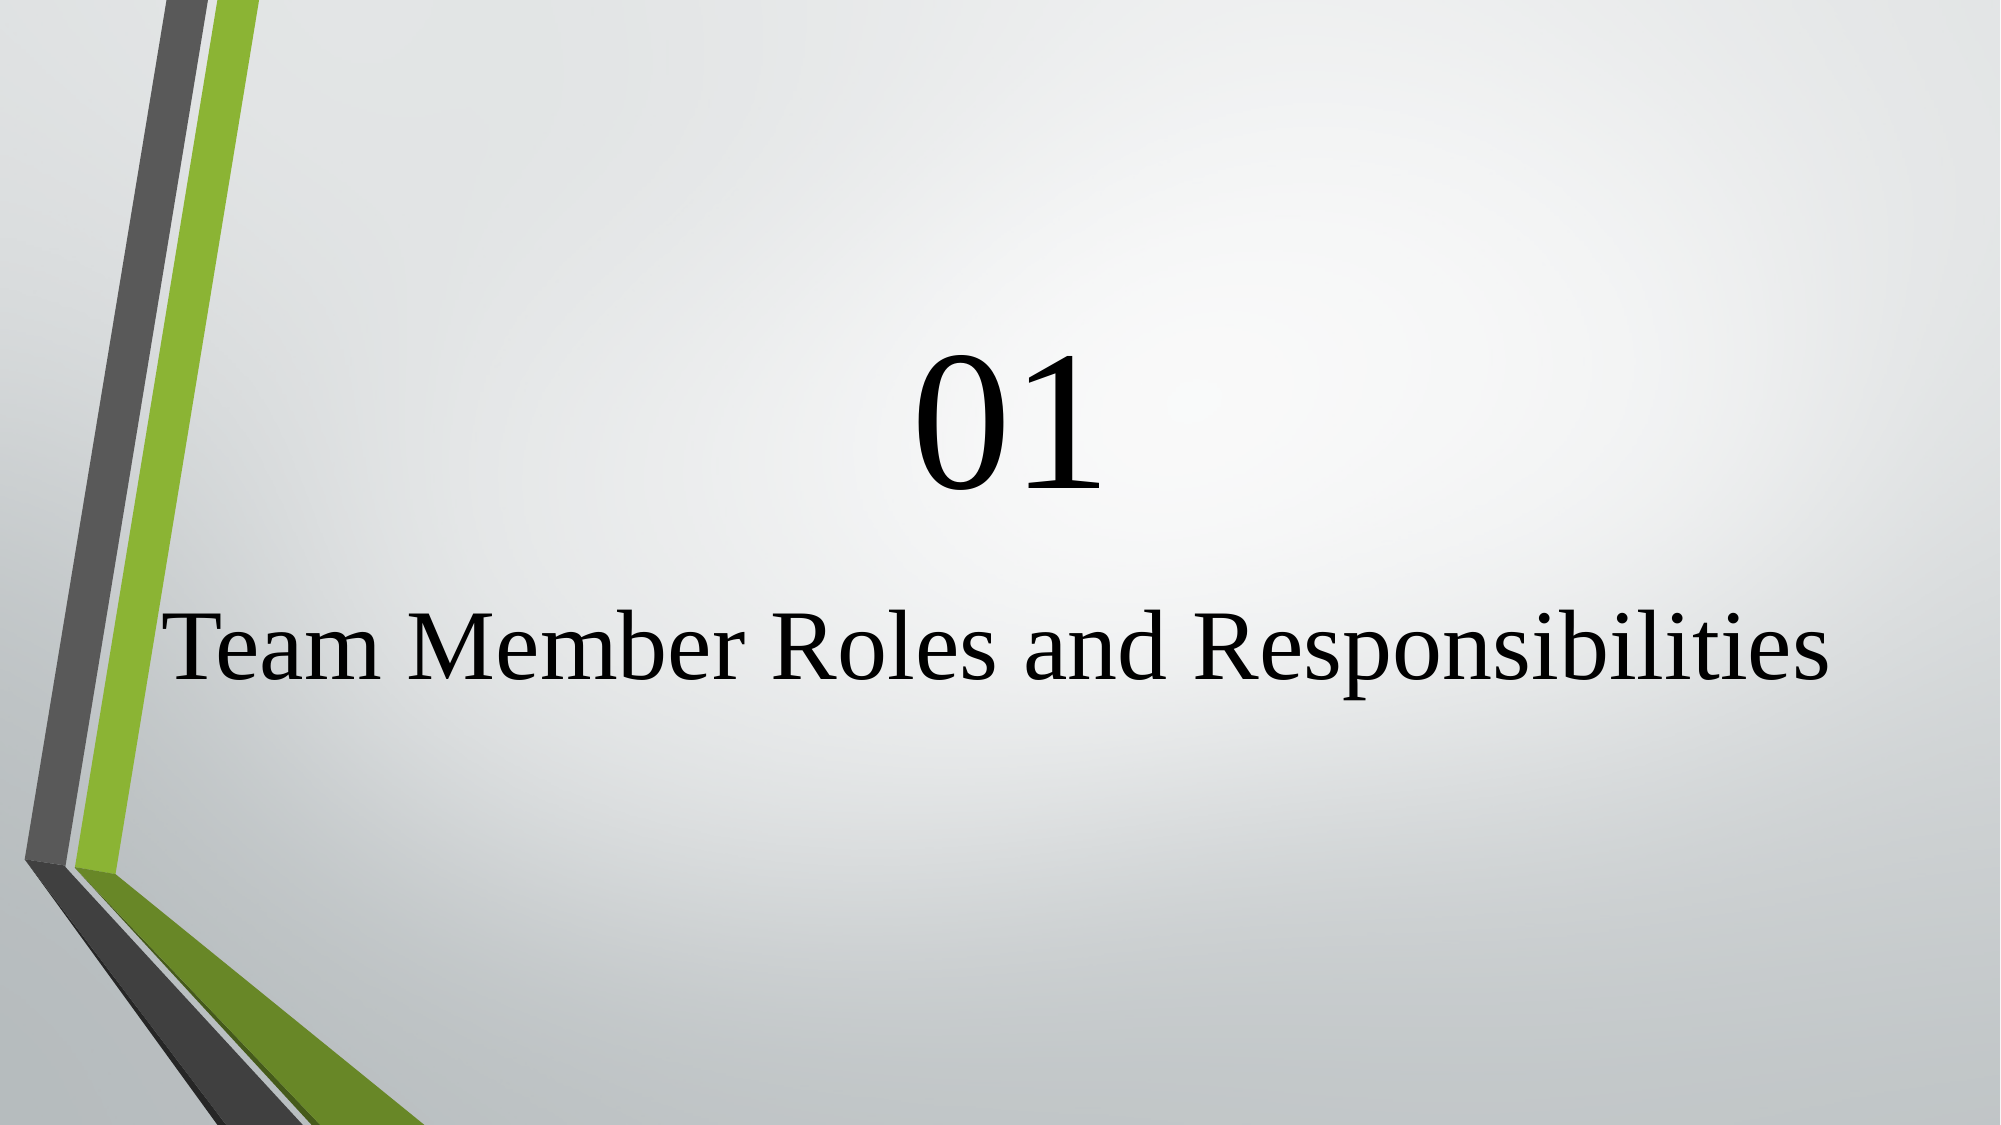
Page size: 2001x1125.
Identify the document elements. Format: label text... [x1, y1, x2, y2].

title 01 [834, 255, 1188, 382]
list Team Member Roles and Responsibilities [146, 382, 1997, 896]
